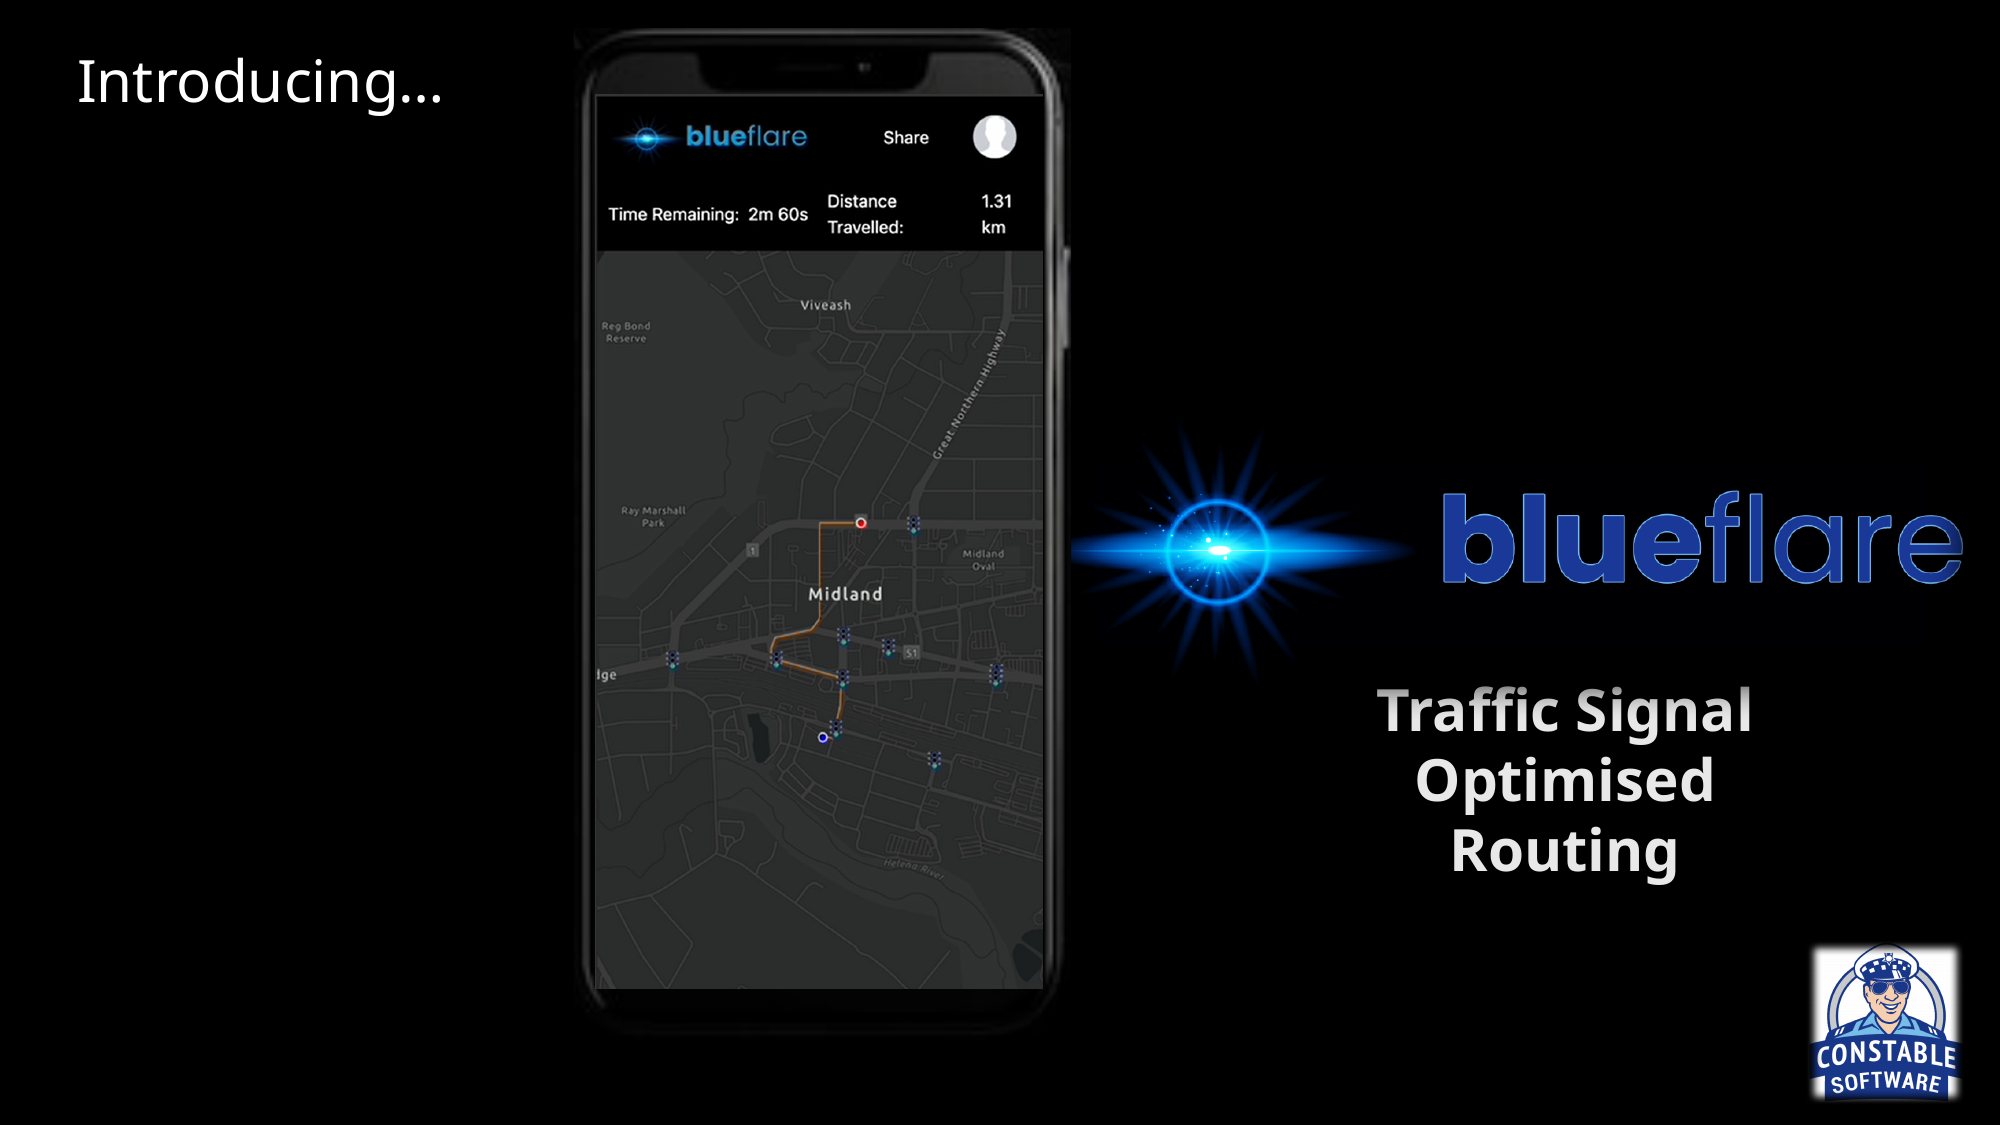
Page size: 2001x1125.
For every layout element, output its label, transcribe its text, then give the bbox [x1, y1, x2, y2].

picture [1533, 763, 1648, 804]
picture [573, 28, 2000, 1044]
text_box Traffic Signal Optimised Routing [1324, 721, 1807, 891]
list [1806, 940, 1966, 1106]
text_box Introducing… [62, 36, 573, 121]
